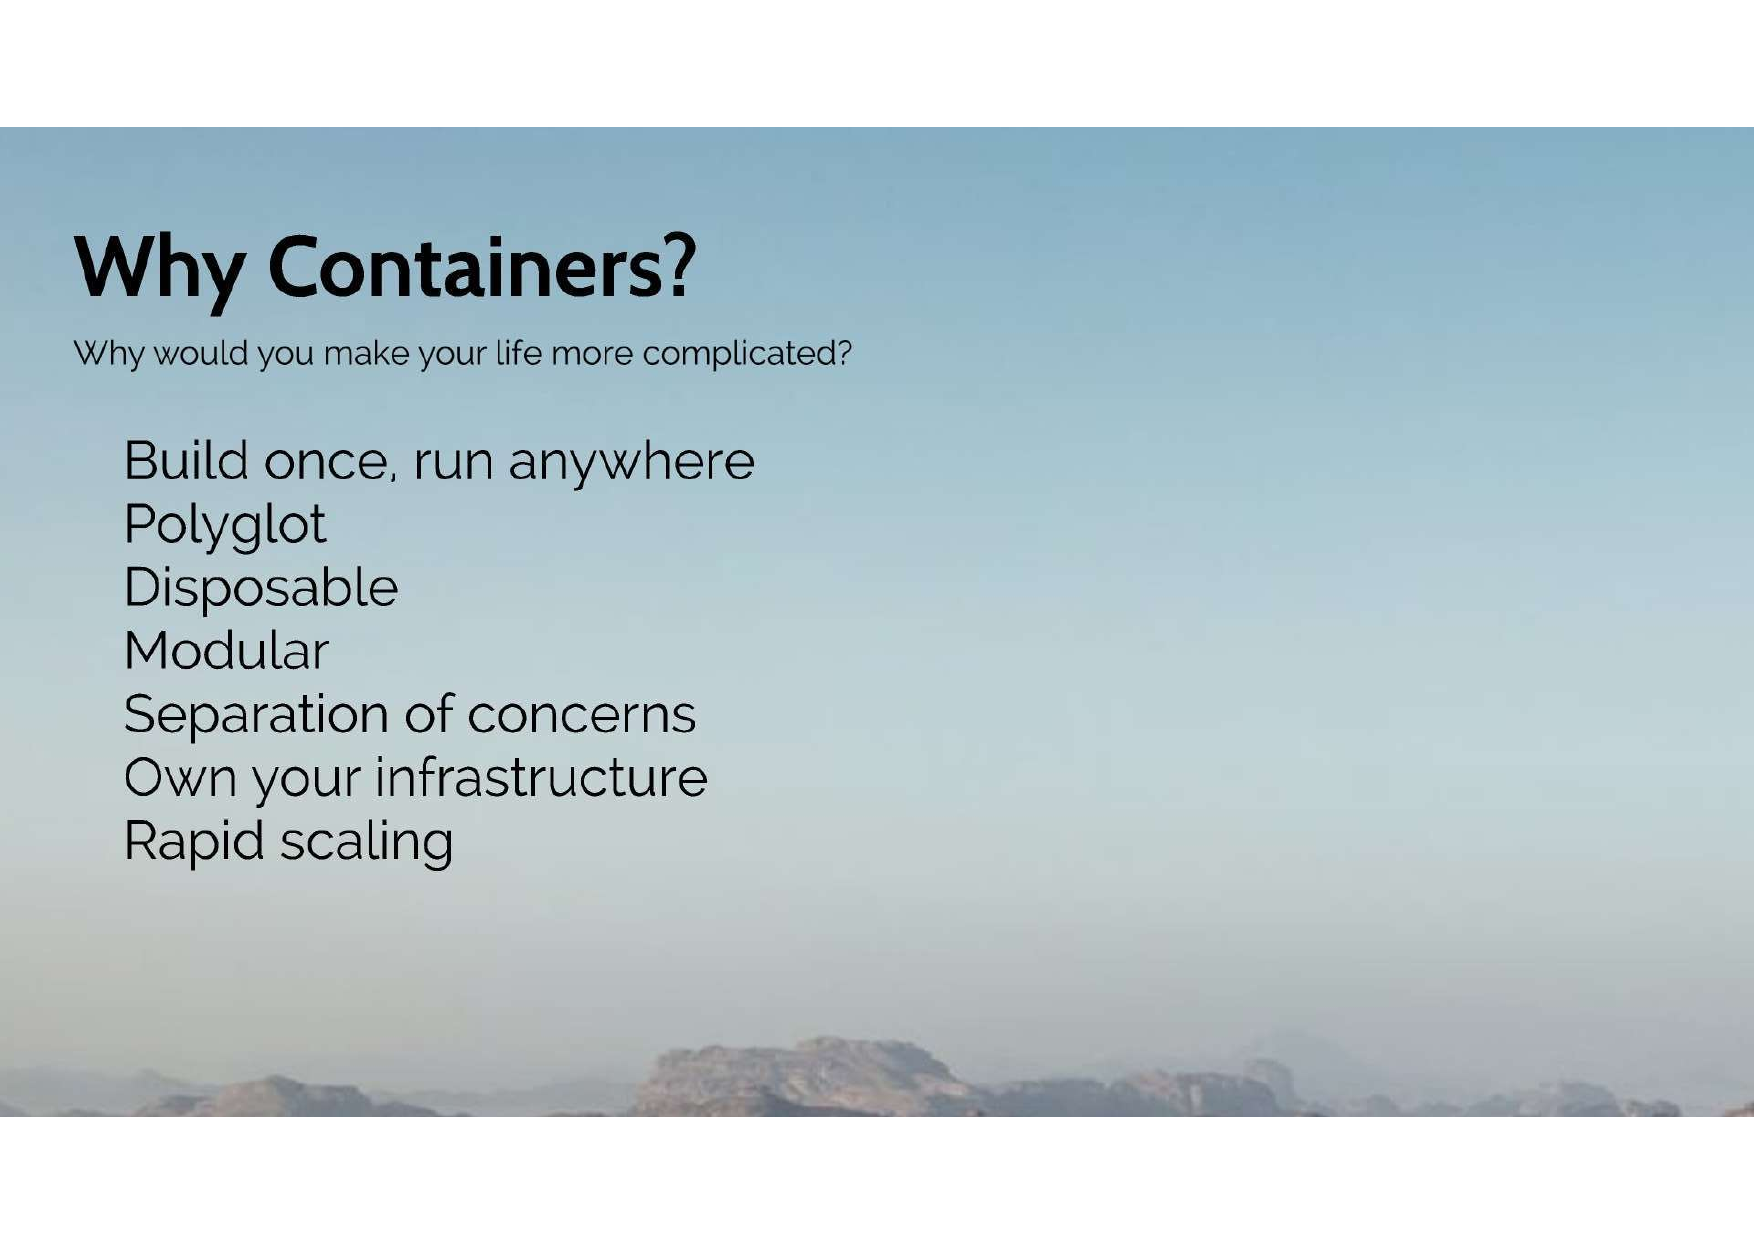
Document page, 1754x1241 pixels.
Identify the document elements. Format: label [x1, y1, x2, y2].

picture [0, 127, 1754, 1117]
